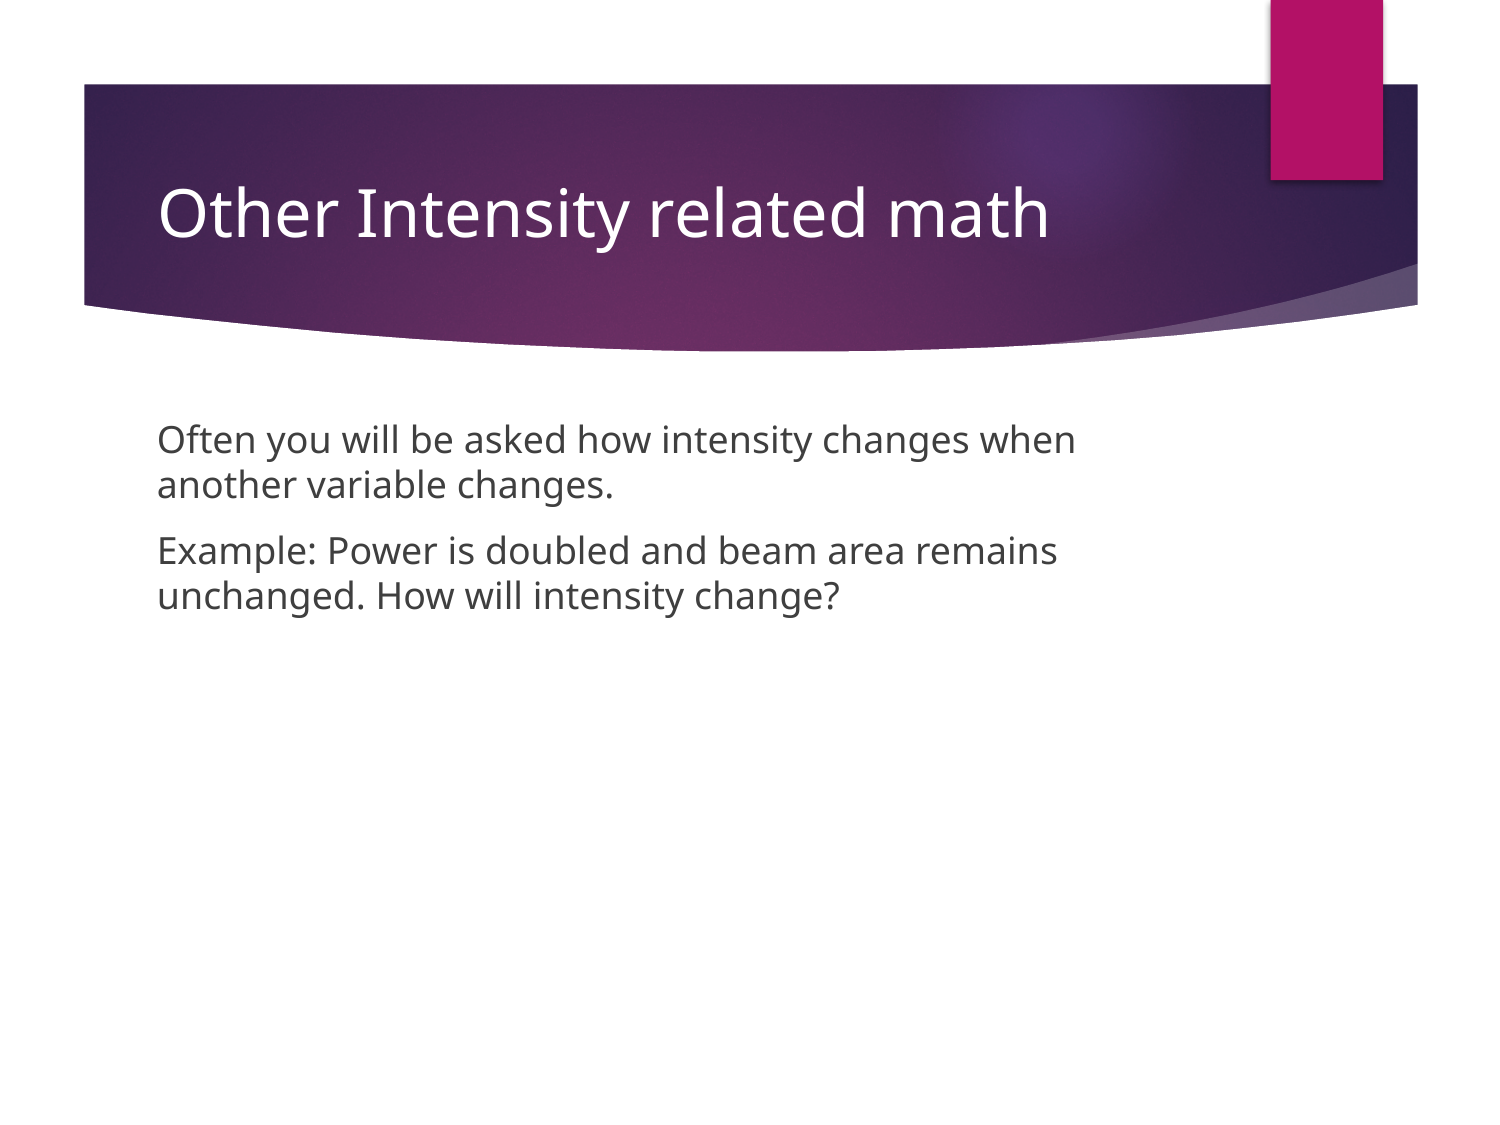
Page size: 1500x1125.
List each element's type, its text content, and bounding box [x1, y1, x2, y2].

list Often you will be asked how intensity changes when another variable changes. Example: Power is doubled and beam area remains unchanged. How will intensity change? [141, 408, 1183, 988]
title Other Intensity related math [142, 152, 1183, 269]
text_box [1170, 310, 1319, 335]
picture [85, 85, 1417, 351]
